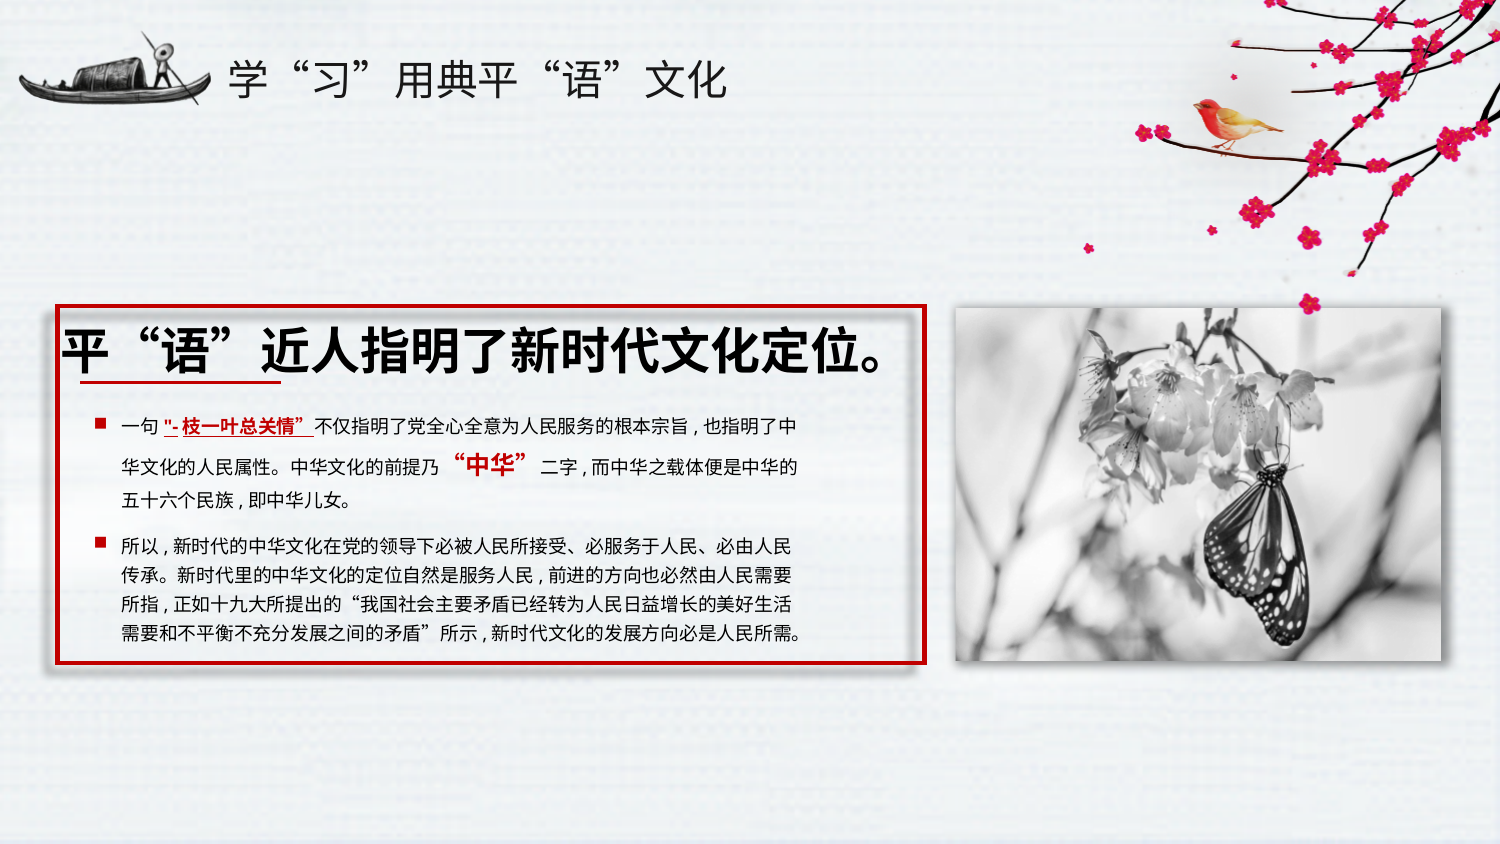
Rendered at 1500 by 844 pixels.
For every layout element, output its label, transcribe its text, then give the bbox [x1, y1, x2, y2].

picture [0, 0, 1500, 844]
text_box 所以,新时代的中华文化在党的领导下必被人民所接受、必服务于人民、必由人民传承。新时代里的中华文化的定位自然是服务人民,前进的方向也必然由人民需要所指,正如十九大所提出的“我国社会主要矛盾已经转为人民日益增长的美好生活需要和不平衡不充分发展之间的矛盾”所示,新时代文化的发展方向必是人民所需。 [78, 520, 825, 652]
text_box 一句"-枝一叶总关情”不仅指明了党全心全意为人民服务的根本宗旨,也指明了中华文化的人民属性。中华文化的前提乃“中华”二字,而中华之载体便是中华的五十六个民族,即中华儿女。 [78, 398, 825, 519]
text_box 学“习”用典平“语”文化 [212, 46, 800, 112]
text_box 平“语”近人指明了新时代文化定位。 [45, 312, 926, 387]
text_box [955, 307, 1442, 662]
text_box [57, 387, 926, 664]
text_box [57, 305, 926, 312]
